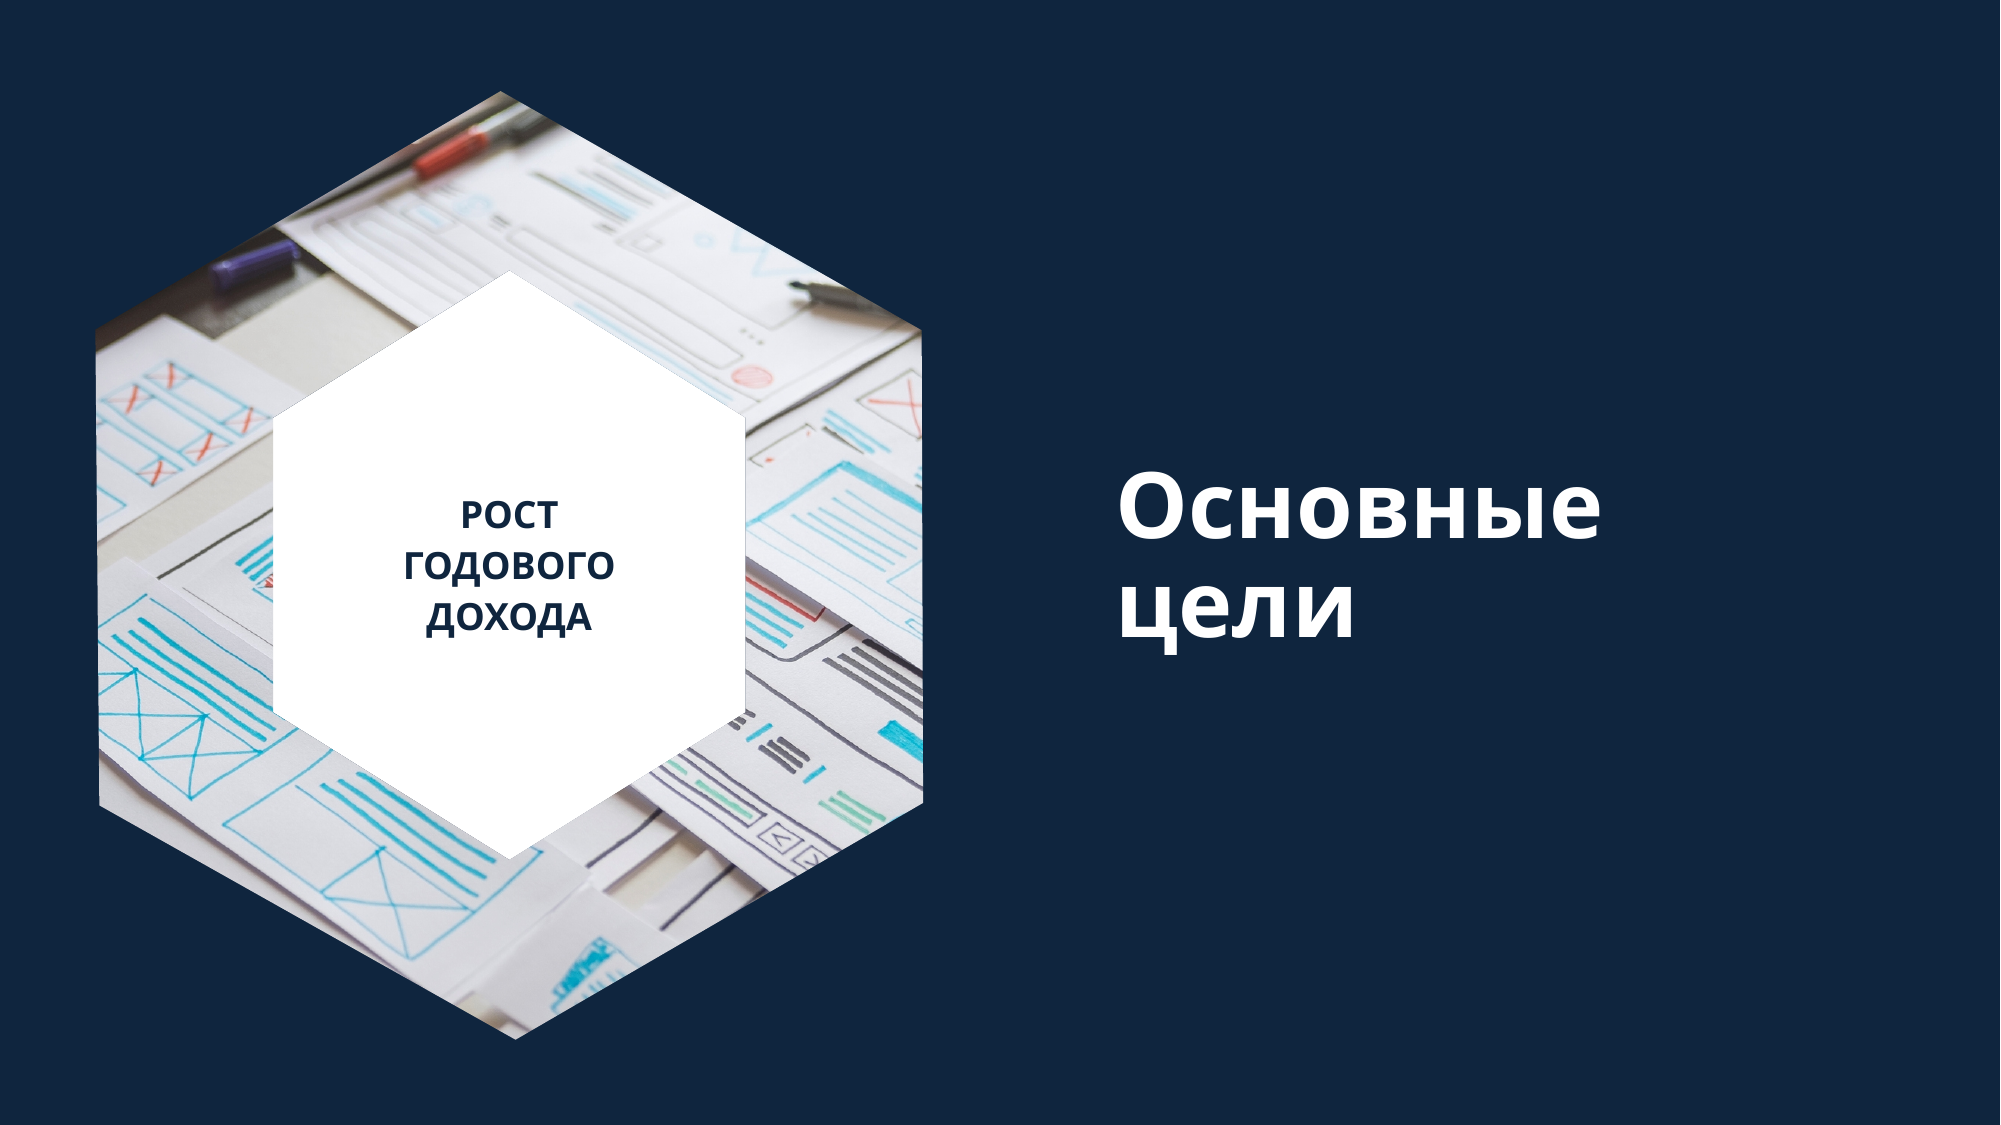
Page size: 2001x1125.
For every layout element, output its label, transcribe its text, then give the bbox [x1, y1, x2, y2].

title Основные цели [1100, 330, 1830, 787]
picture [95, 91, 924, 1040]
